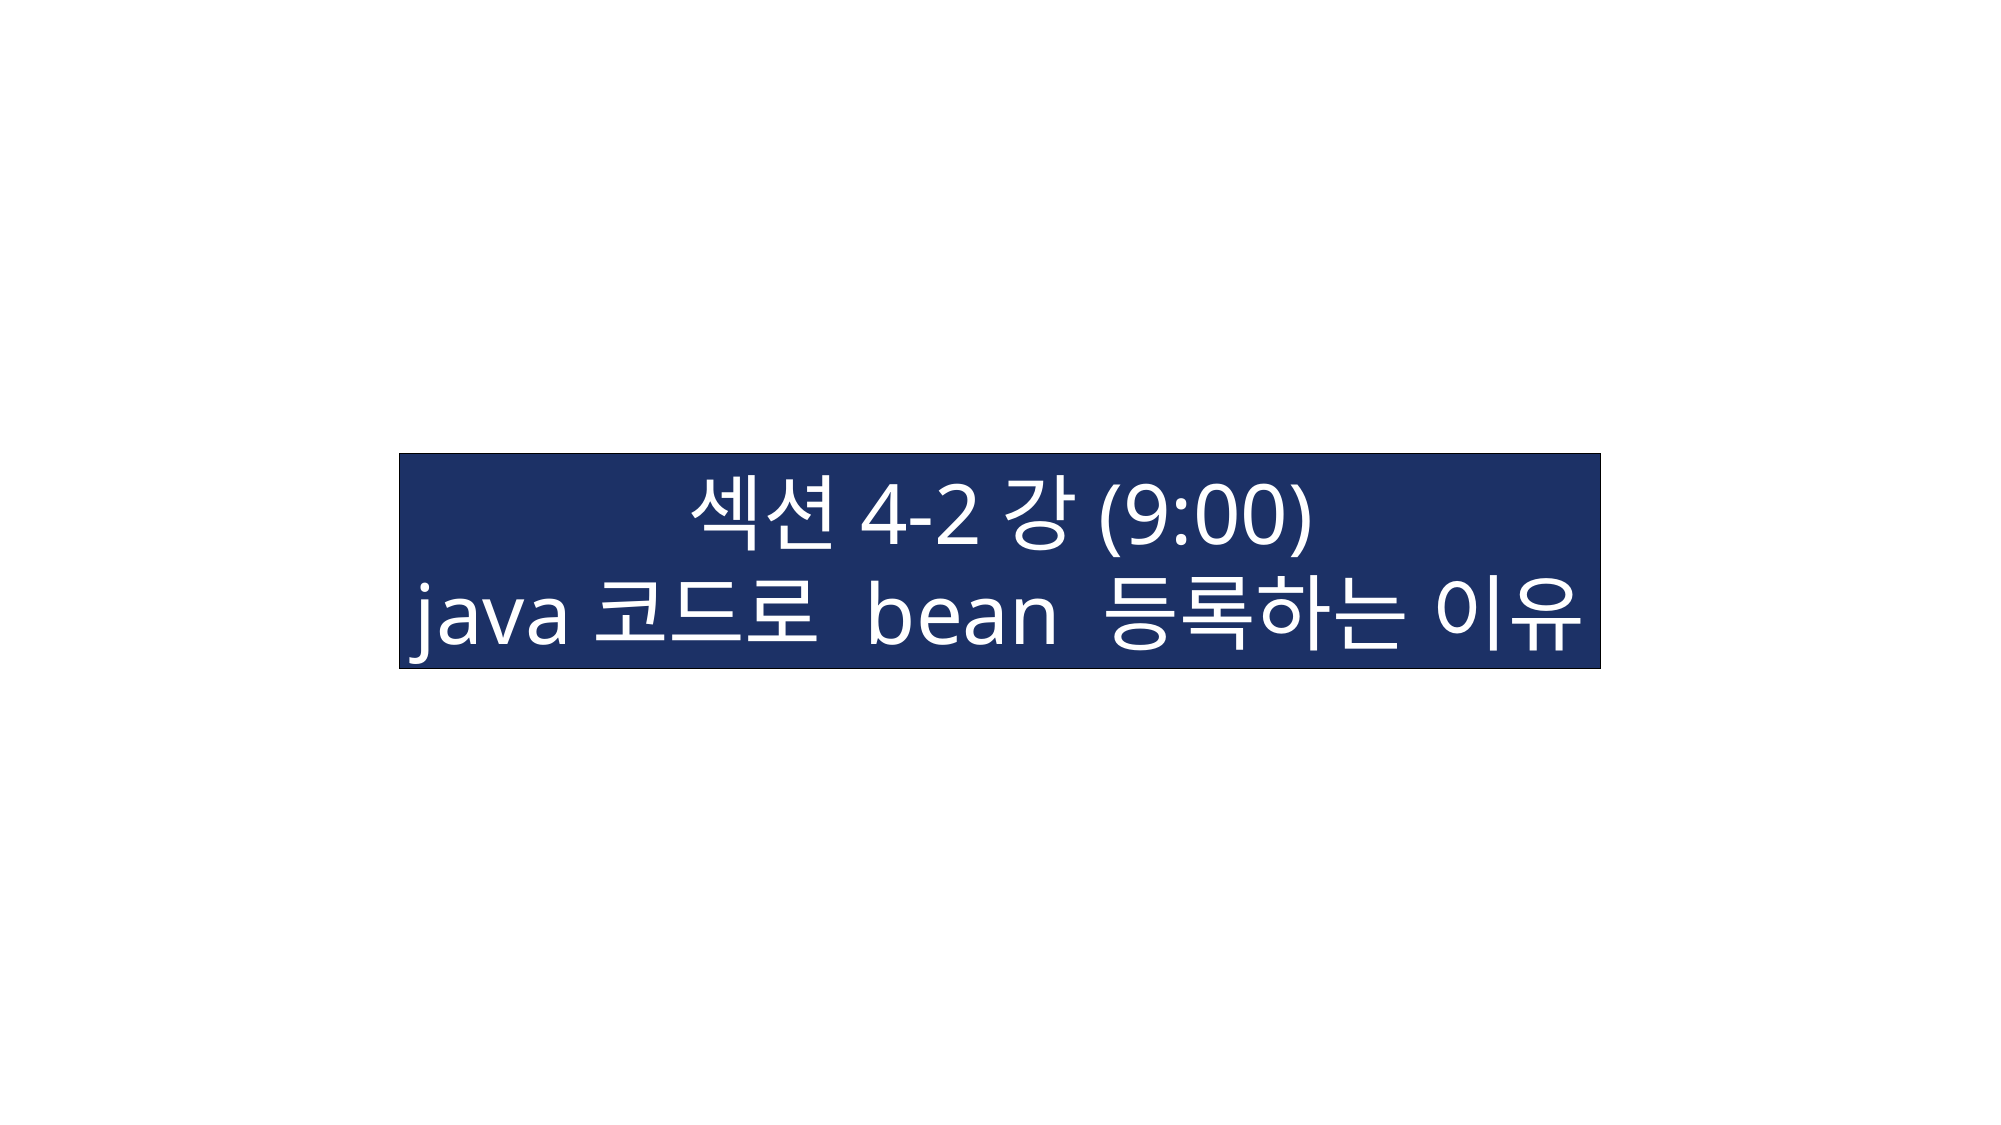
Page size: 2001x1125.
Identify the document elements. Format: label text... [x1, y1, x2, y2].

text_box 섹션4-2강(9:00) java코드로 bean 등록하는 이유 [399, 453, 1601, 669]
